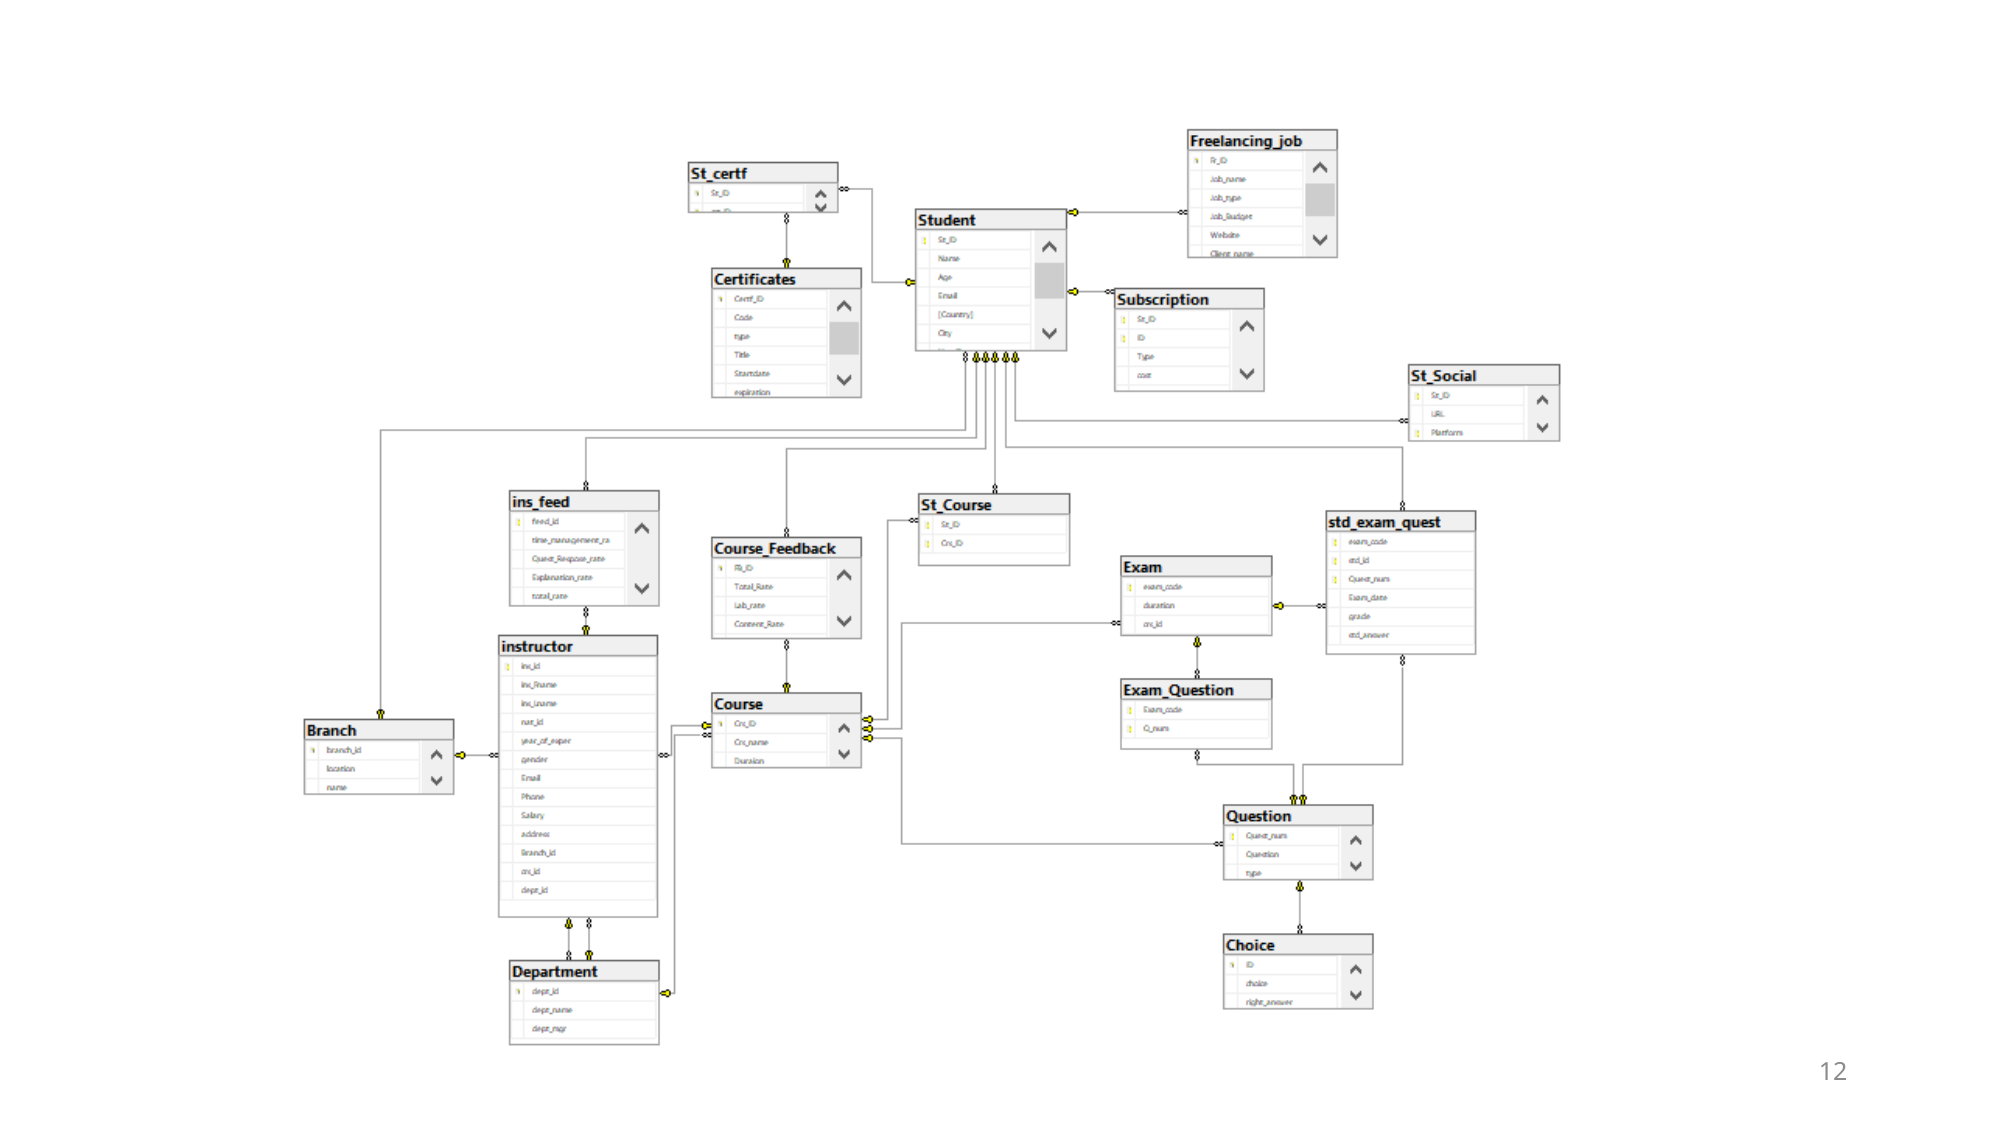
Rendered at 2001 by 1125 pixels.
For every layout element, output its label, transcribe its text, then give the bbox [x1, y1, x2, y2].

slide_number 12 [1766, 1042, 1863, 1103]
picture [195, 22, 1766, 1111]
